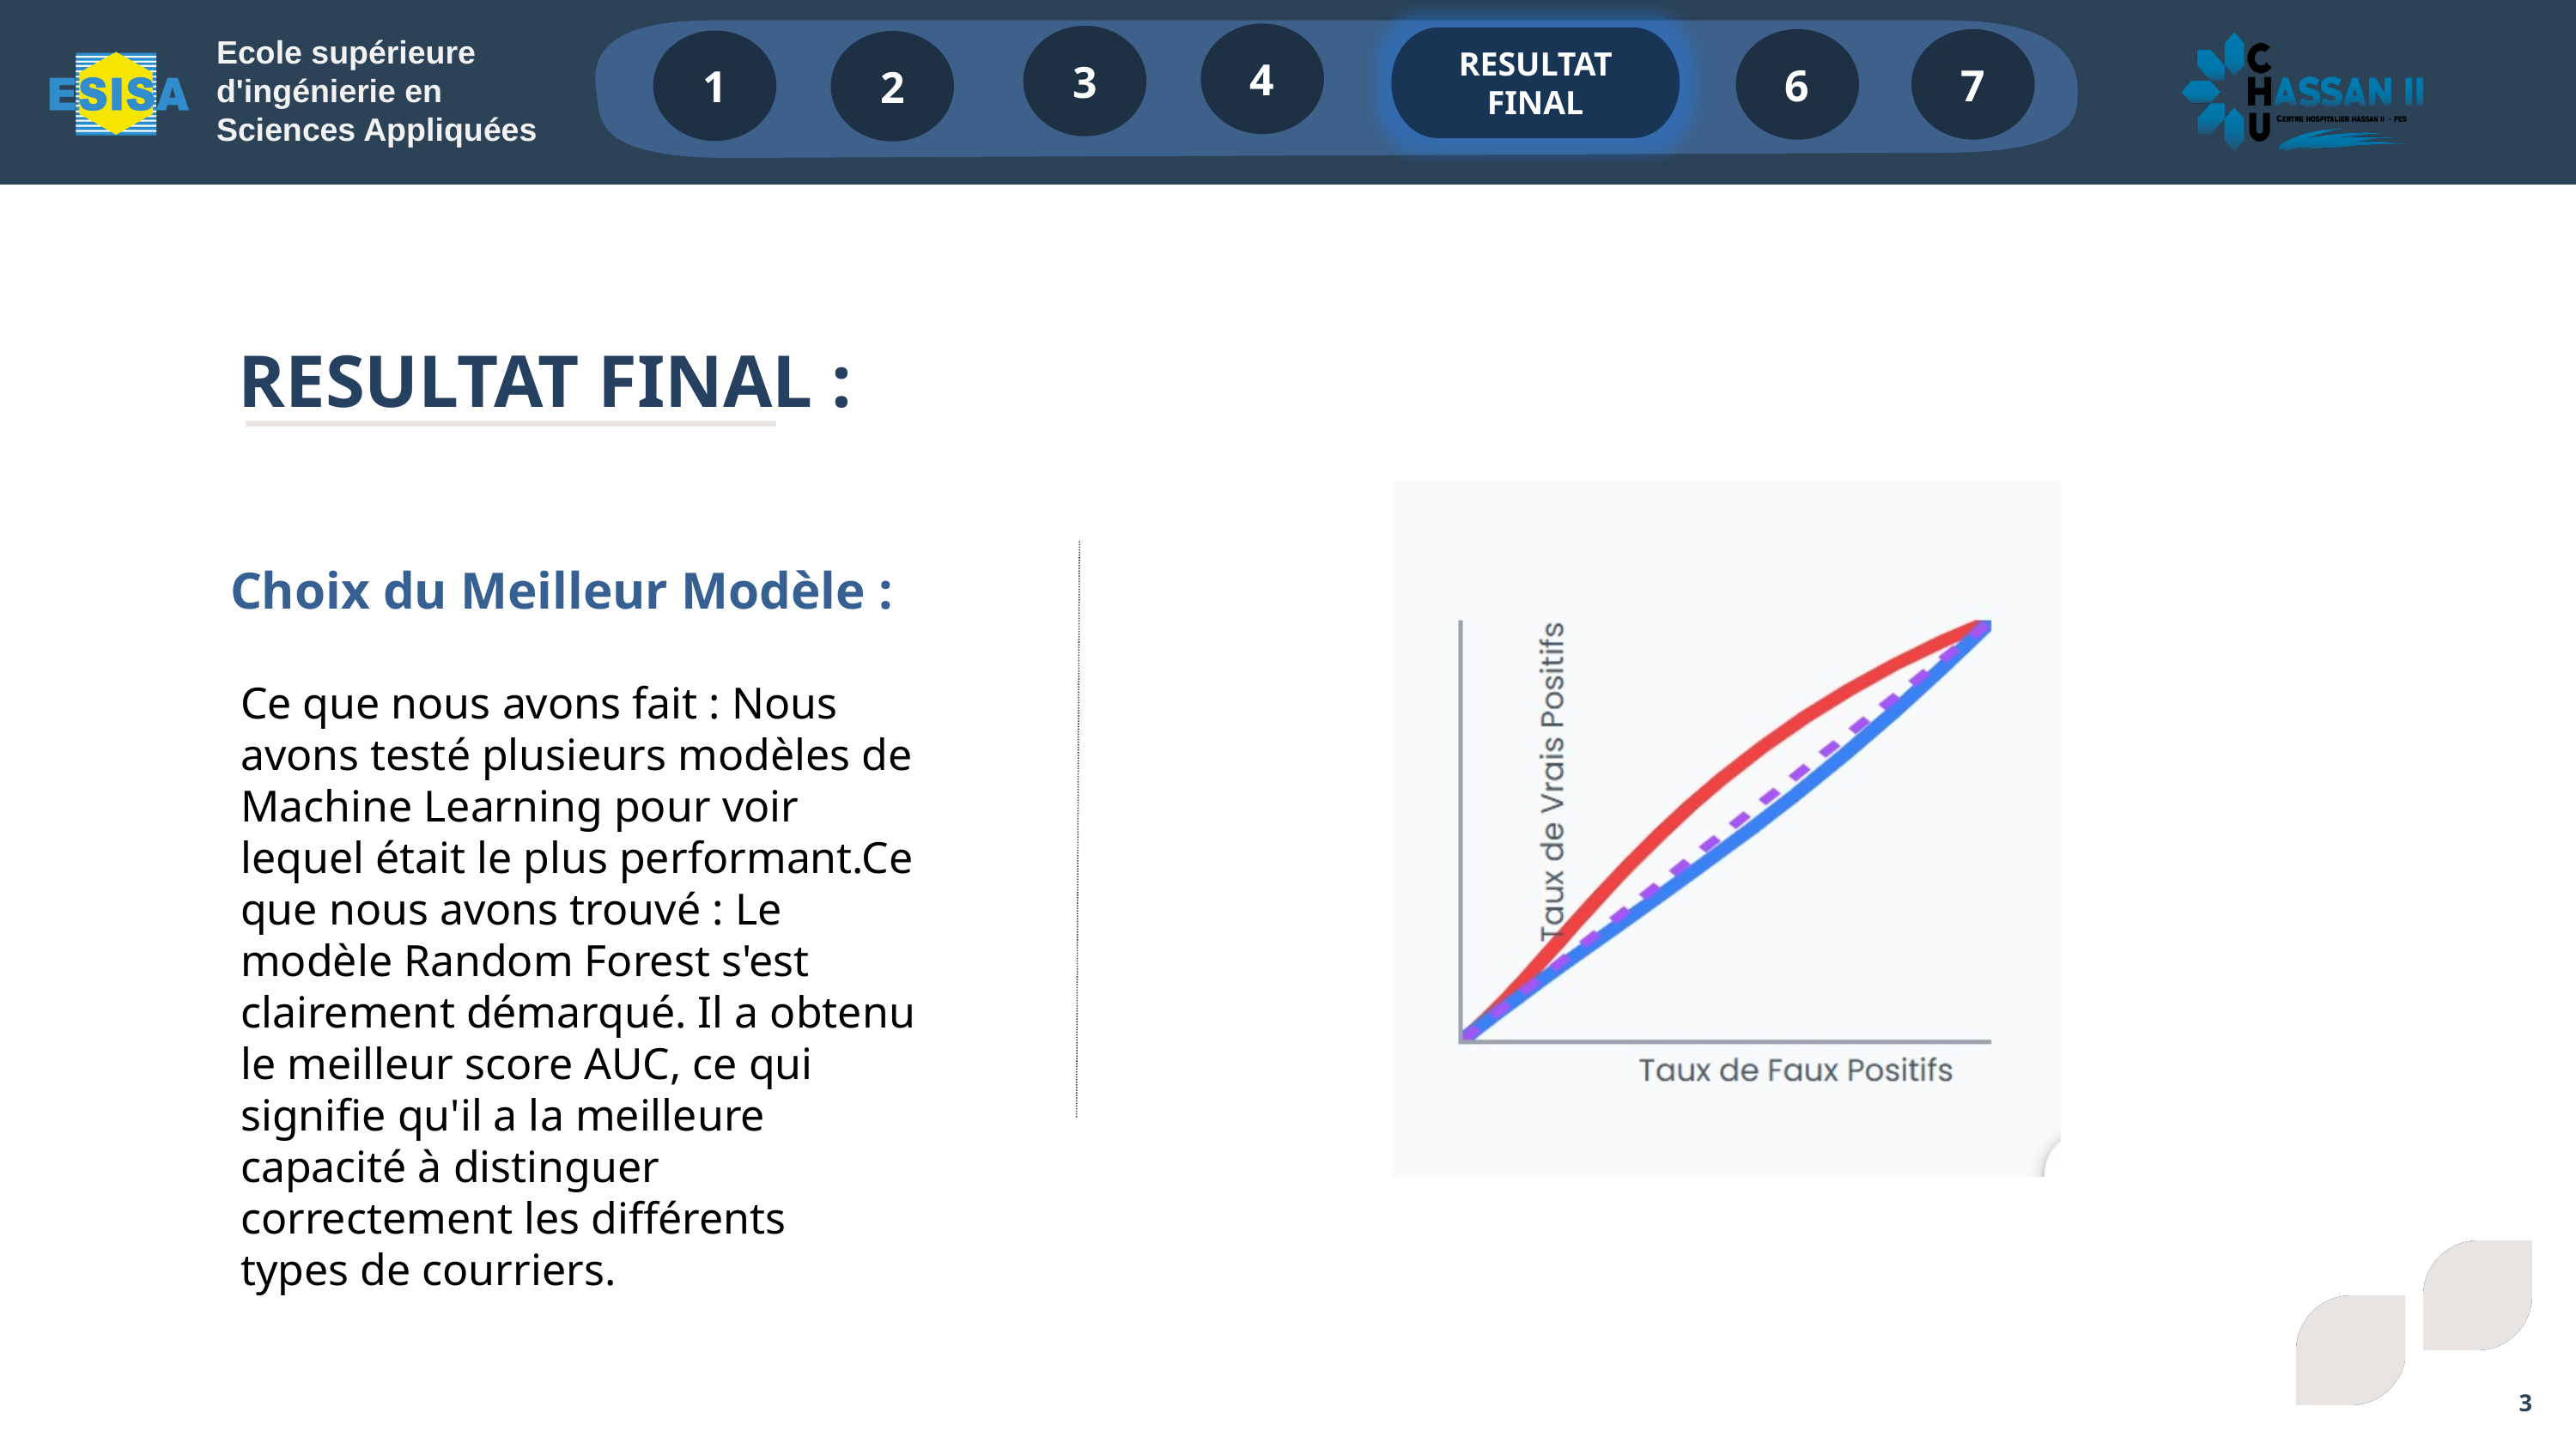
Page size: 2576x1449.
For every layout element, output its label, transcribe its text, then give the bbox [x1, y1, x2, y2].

text_box [2423, 1240, 2533, 1350]
text_box RESULTAT FINAL : [238, 336, 1235, 422]
text_box Choix du Meilleur Modèle : [217, 553, 1057, 626]
text_box [2296, 1295, 2406, 1405]
picture [1391, 480, 2061, 1177]
text_box 3 [2413, 1373, 2532, 1416]
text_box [0, 0, 2576, 185]
picture [2162, 15, 2442, 169]
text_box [245, 420, 777, 427]
text_box Ce que nous avons fait : Nous avons testé plusieurs modèles de Machine Learning pour voir lequel était le plus performant.Ce que nous avons trouvé : Le modèle Random Forest s'est clairement démarqué. Il a obtenu le meilleur score AUC, ce qui signifie qu'il a la meilleure capacité à distinguer correctement les différents types de courriers. [228, 670, 945, 1300]
